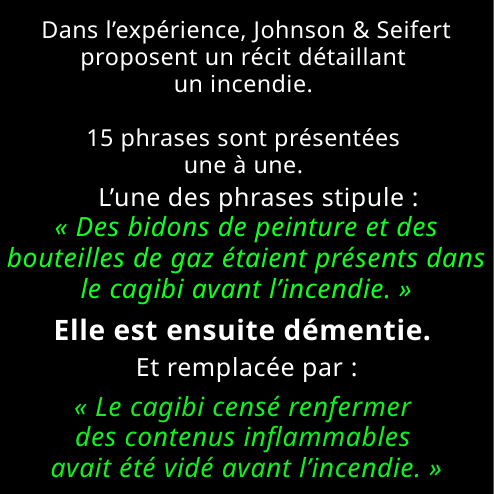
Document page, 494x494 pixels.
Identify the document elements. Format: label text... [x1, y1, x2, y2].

text_box L’une des phrases stipule : [15, 182, 494, 212]
text_box « Des bidons de peinture et des bouteilles de gaz étaient présents dans le cagibi avant l’incendie. » [5, 211, 489, 304]
text_box Et remplacée par : [0, 352, 494, 382]
text_box Dans l’expérience, Johnson & Seifert proposent un récit détaillant un incendie. 15 phrases sont présentées une à une. [15, 16, 479, 179]
text_box « Le cagibi censé renfermer des contenus inflammables avait été vidé avant l’incendie. » [5, 390, 489, 483]
text_box Elle est ensuite démentie. [28, 313, 465, 347]
